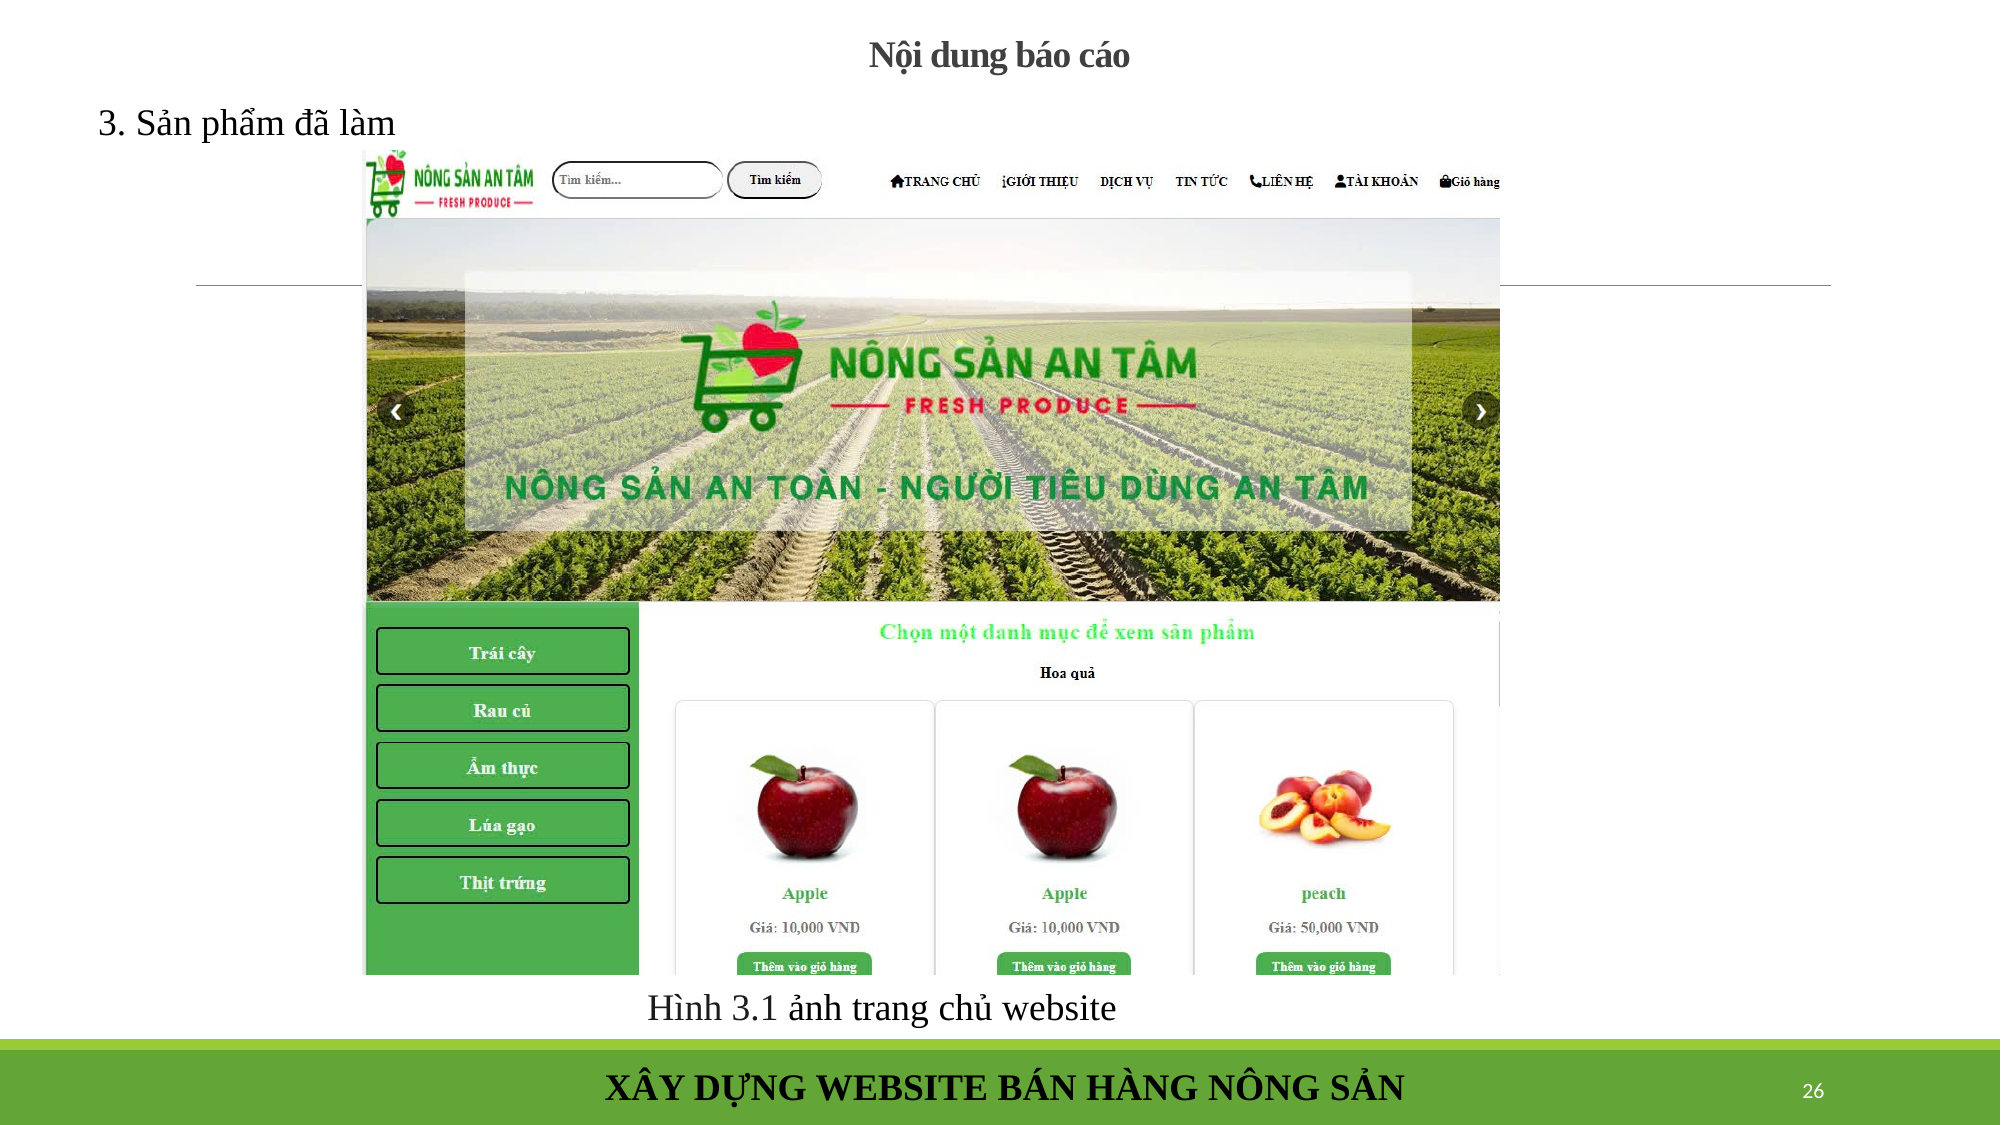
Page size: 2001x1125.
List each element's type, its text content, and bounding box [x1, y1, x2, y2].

title Nội dung báo cáo [849, 27, 1150, 83]
text_box XÂY DỰNG WEBSITE BÁN HÀNG NÔNG SẢN [589, 1055, 1421, 1125]
text_box 3. Sản phẩm đã làm [83, 90, 759, 150]
picture [361, 149, 1501, 975]
text_box Hình 3.1 ảnh trang chủ website [632, 983, 1133, 1036]
slide_number 26 [1624, 1059, 1840, 1120]
